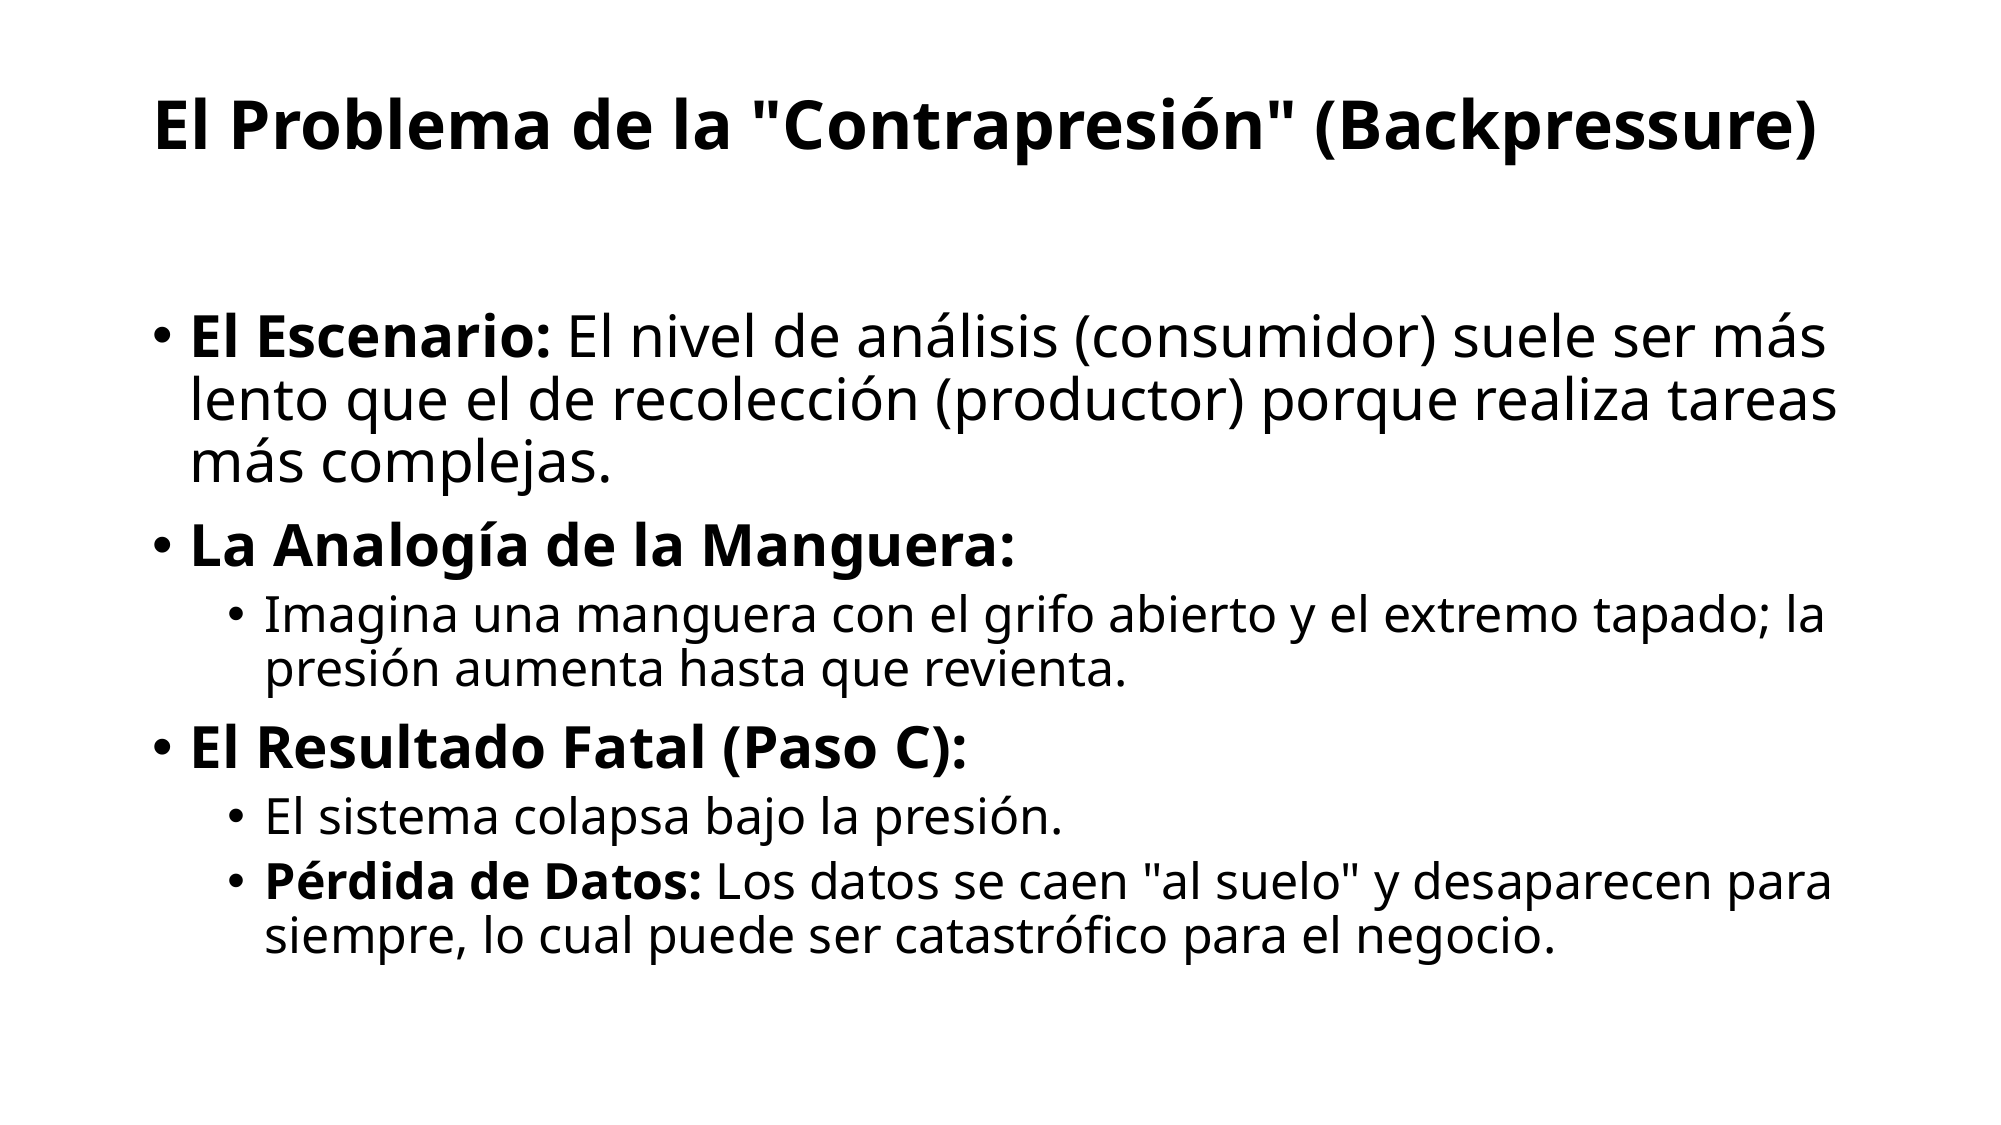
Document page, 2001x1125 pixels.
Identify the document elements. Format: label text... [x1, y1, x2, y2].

list El Escenario: El nivel de análisis (consumidor) suele ser más lento que el de recolección (productor) porque realiza tareas más complejas. La Analogía de la Manguera: Imagina una manguera con el grifo abierto y el extremo tapado; la presión aumenta hasta que revienta. El Resultado Fatal (Paso C): El sistema colapsa bajo la presión. Pérdida de Datos: Los datos se caen "al suelo" y desaparecen para siempre, lo cual puede ser catastrófico para el negocio. [137, 299, 1863, 1014]
title El Problema de la "Contrapresión" (Backpressure) [137, 59, 1863, 278]
